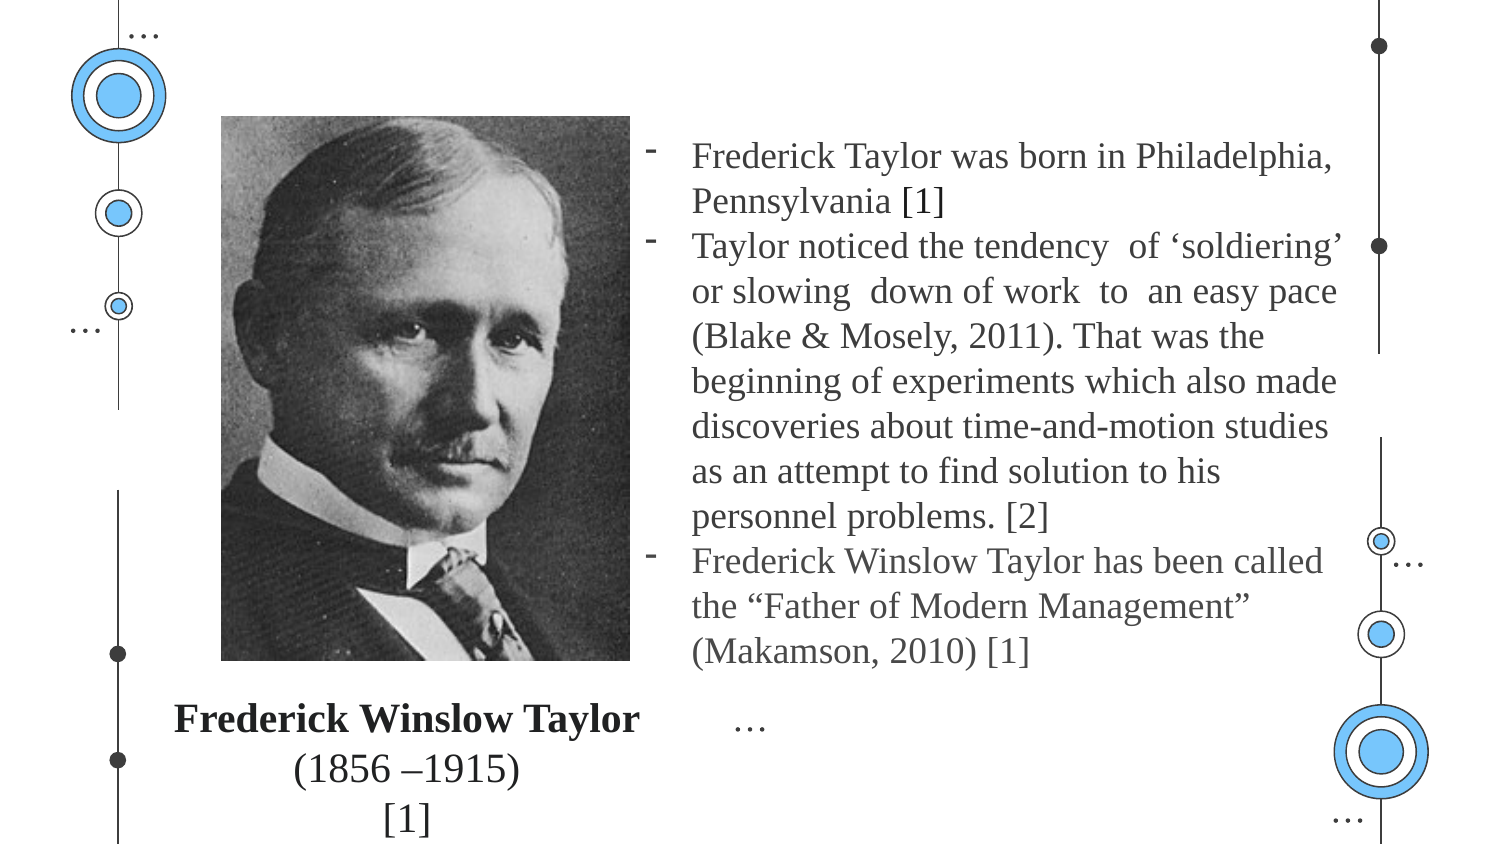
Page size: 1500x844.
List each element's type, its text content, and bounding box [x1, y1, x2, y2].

title Frederick Winslow Taylor (1856 –1915) [1] [89, 675, 725, 835]
subtitle Frederick Taylor was born in Philadelphia, Pennsylvania [1] Taylor noticed the tendency of ‘soldiering’ or slowing down of work to an easy pace (Blake & Mosely, 2011). That was the beginning of experiments which also made discoveries about time-and-motion studies as an attempt to find solution to his personnel problems. [2] Frederick Winslow Taylor has been called the “Father of Modern Management” (Makamson, 2010) [1] [629, 116, 1367, 673]
picture [221, 116, 630, 661]
